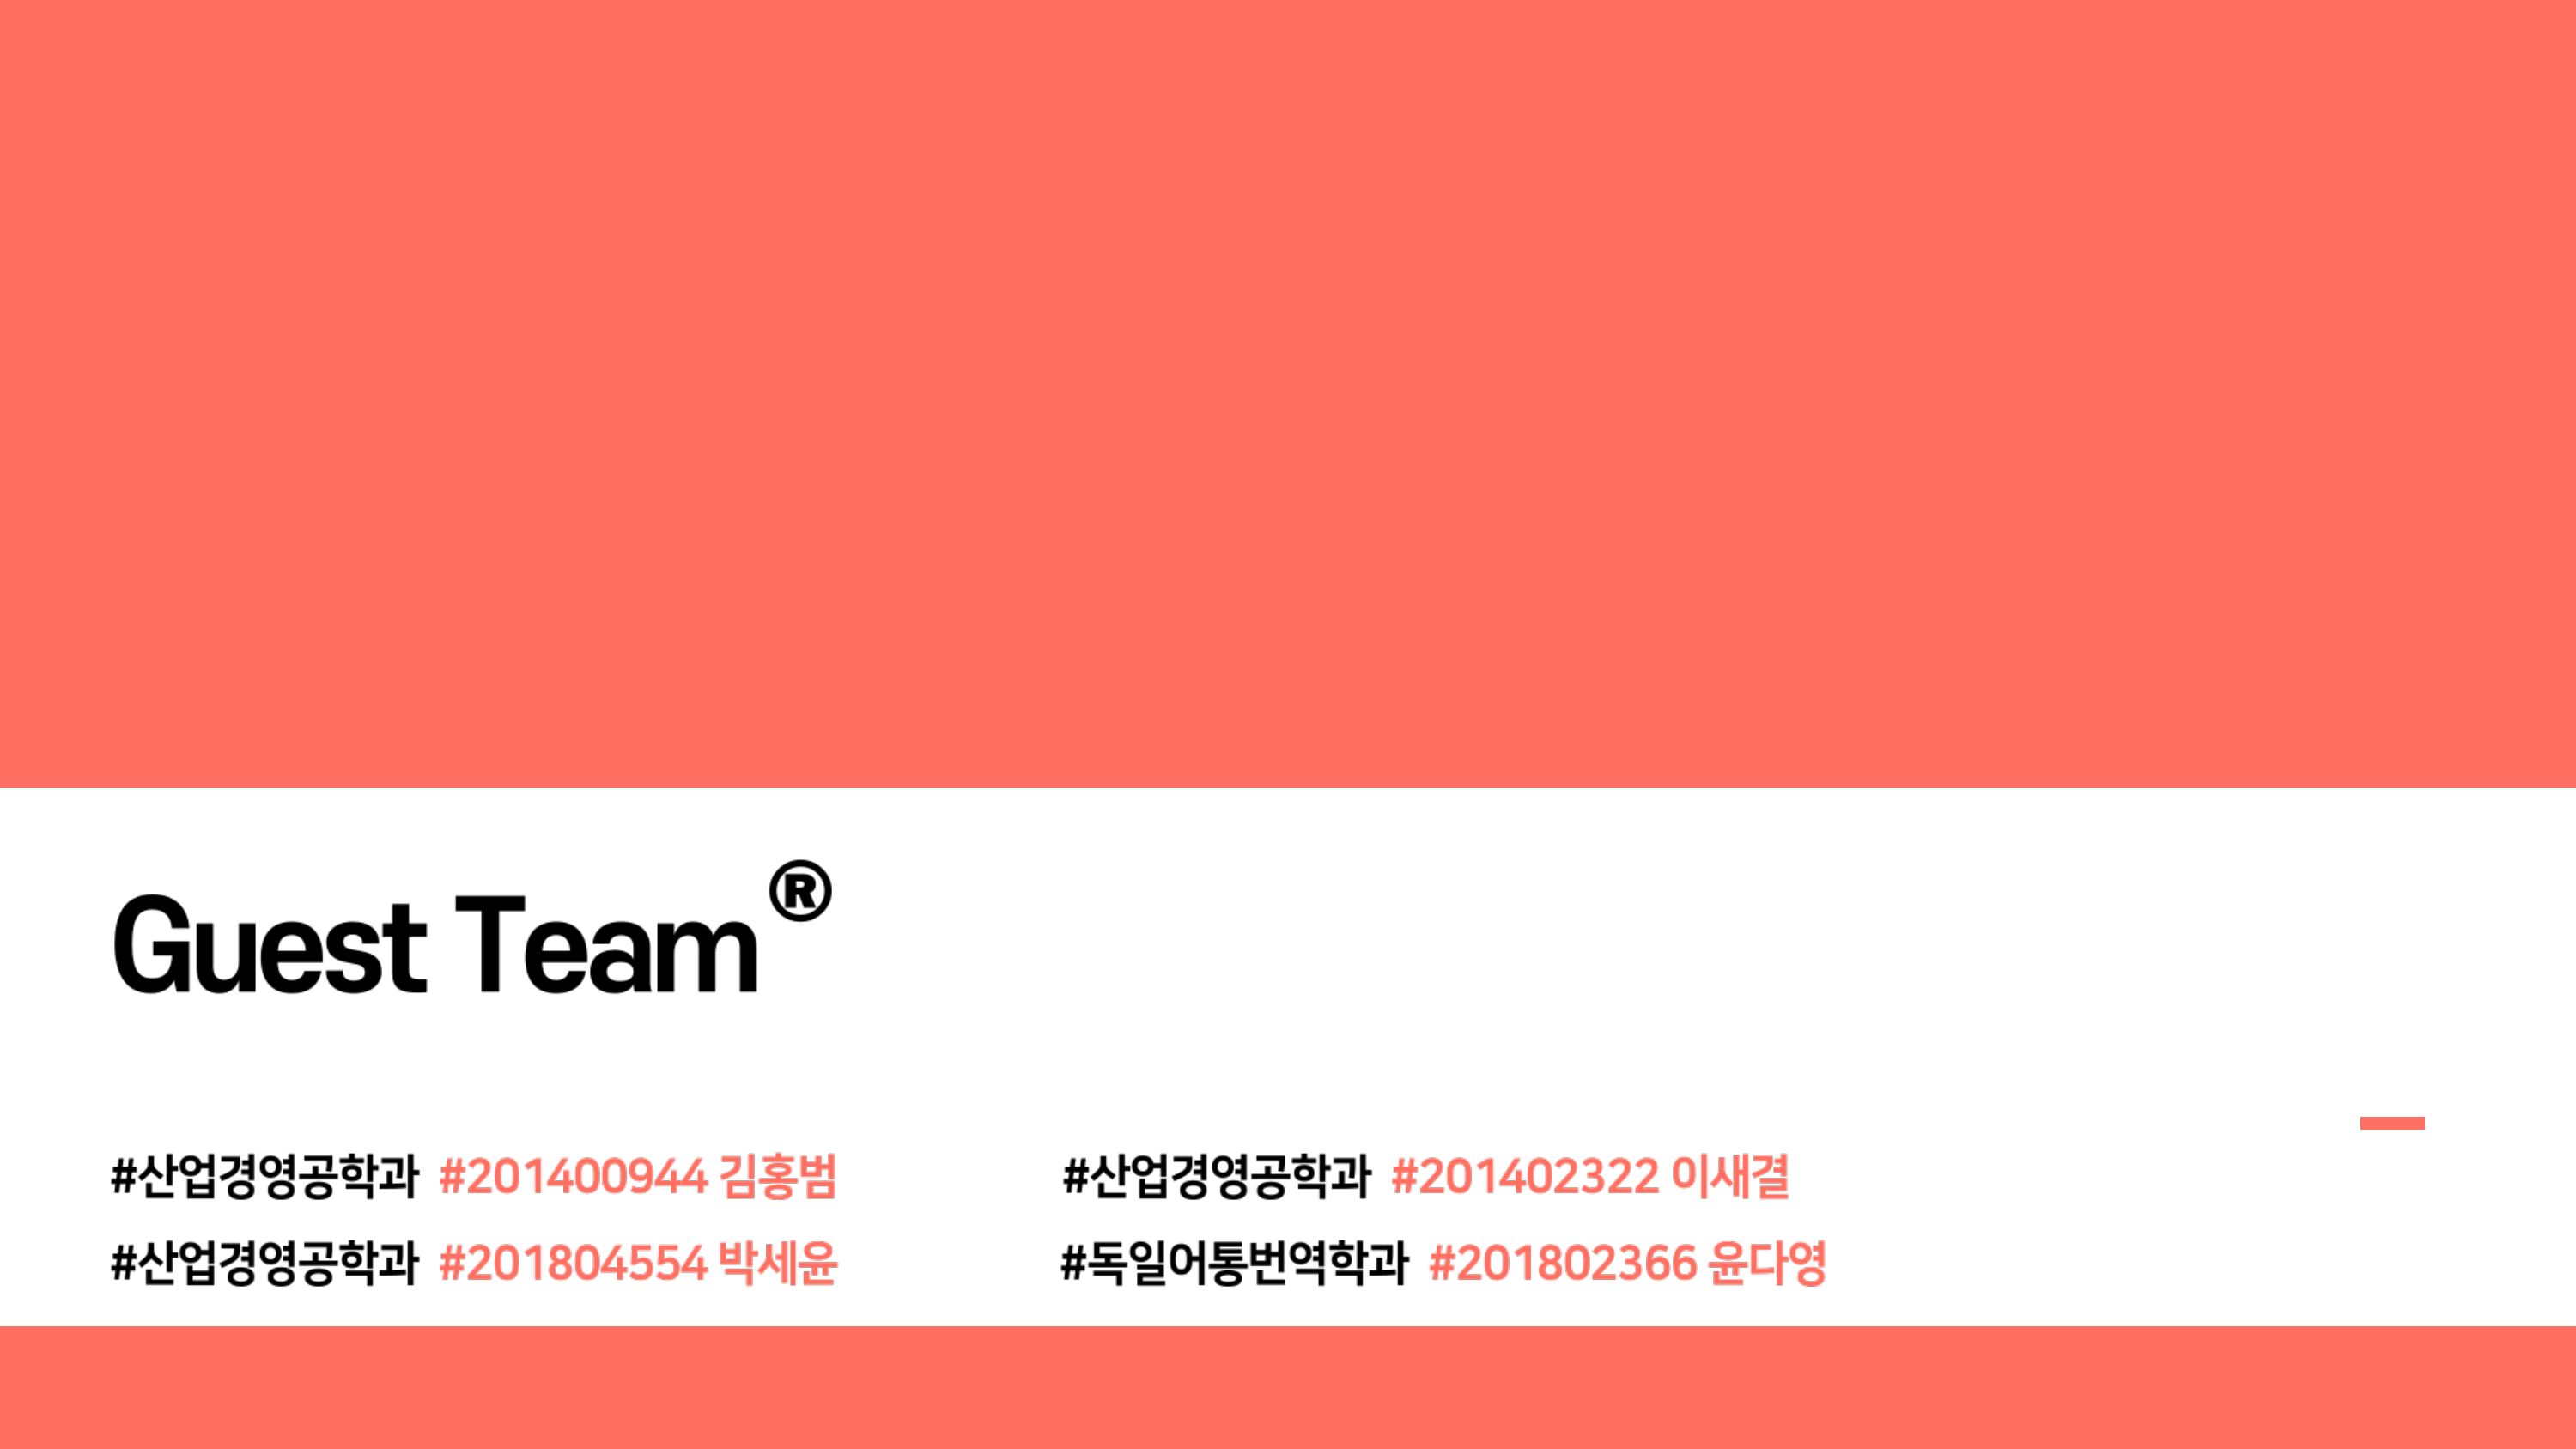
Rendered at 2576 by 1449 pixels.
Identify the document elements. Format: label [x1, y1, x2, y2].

text_box [0, 1325, 2576, 1449]
picture [1055, 1137, 1814, 1223]
picture [1053, 1224, 1852, 1310]
picture [103, 1224, 860, 1310]
picture [103, 1137, 865, 1223]
text_box [0, 0, 2576, 788]
picture [92, 813, 877, 1058]
text_box [2360, 1117, 2425, 1131]
